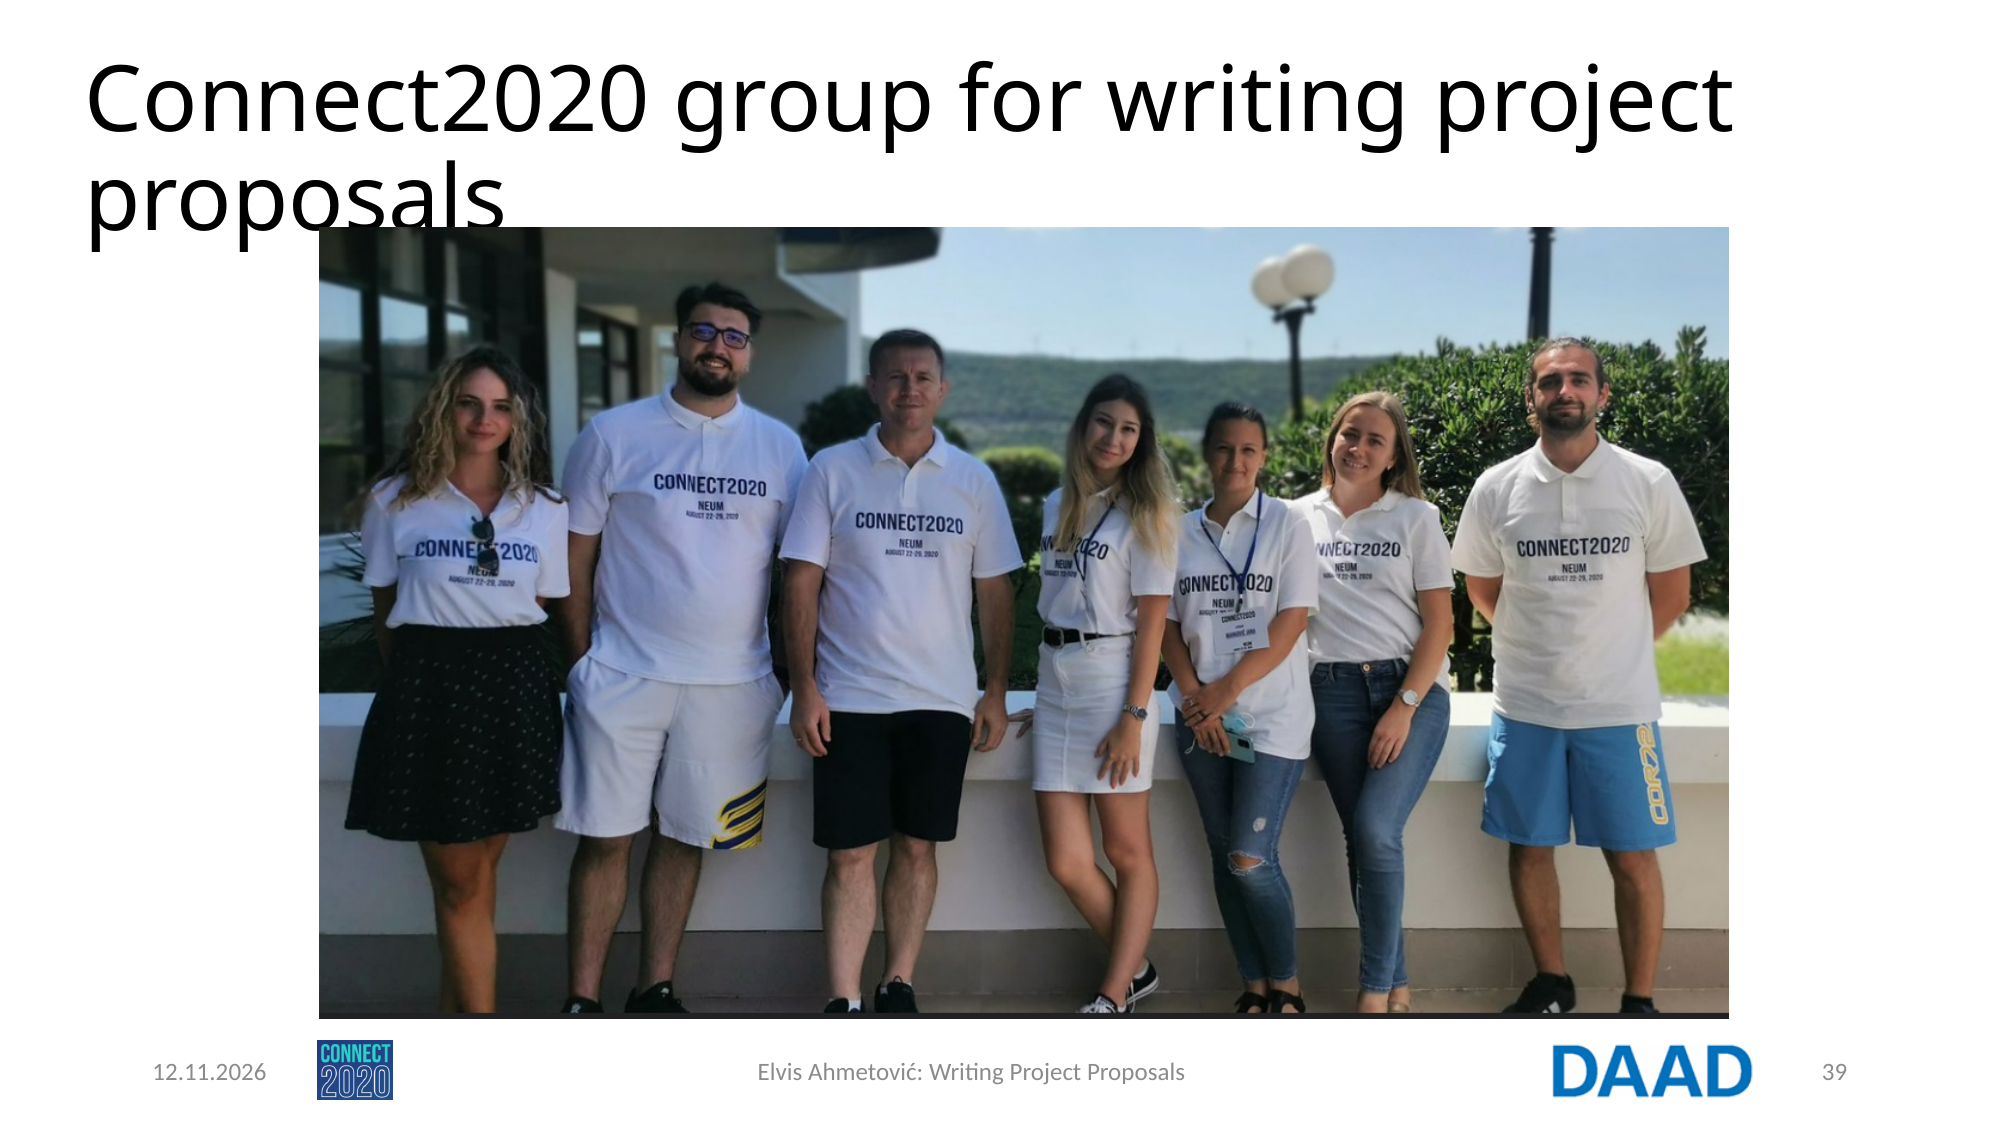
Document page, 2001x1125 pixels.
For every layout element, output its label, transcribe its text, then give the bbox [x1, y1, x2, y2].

picture [1551, 1040, 1756, 1100]
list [319, 227, 1729, 1019]
picture [317, 1040, 393, 1100]
title Connect2020 group for writing project proposals [69, 42, 1963, 260]
